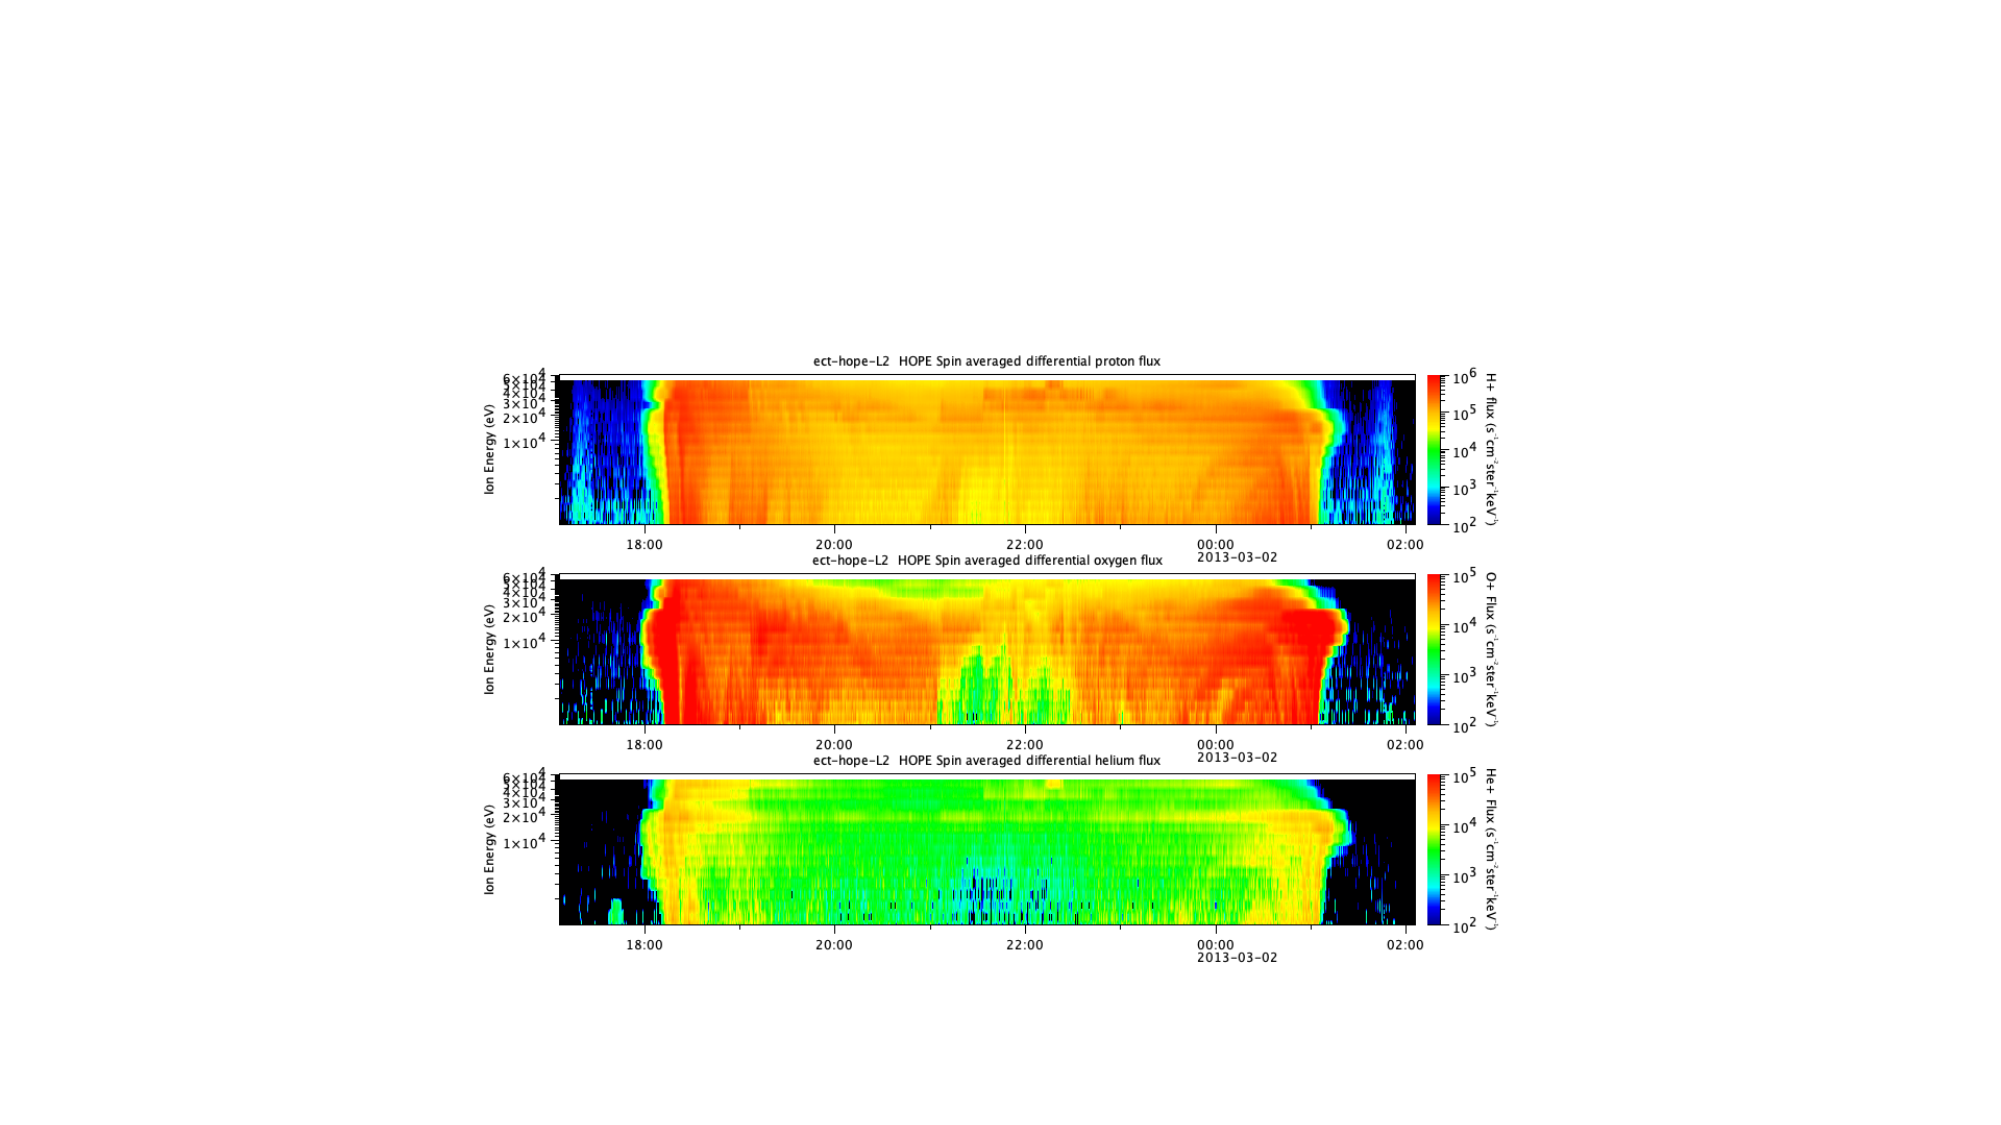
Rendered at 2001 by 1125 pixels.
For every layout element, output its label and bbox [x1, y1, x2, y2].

list [460, 325, 1540, 988]
